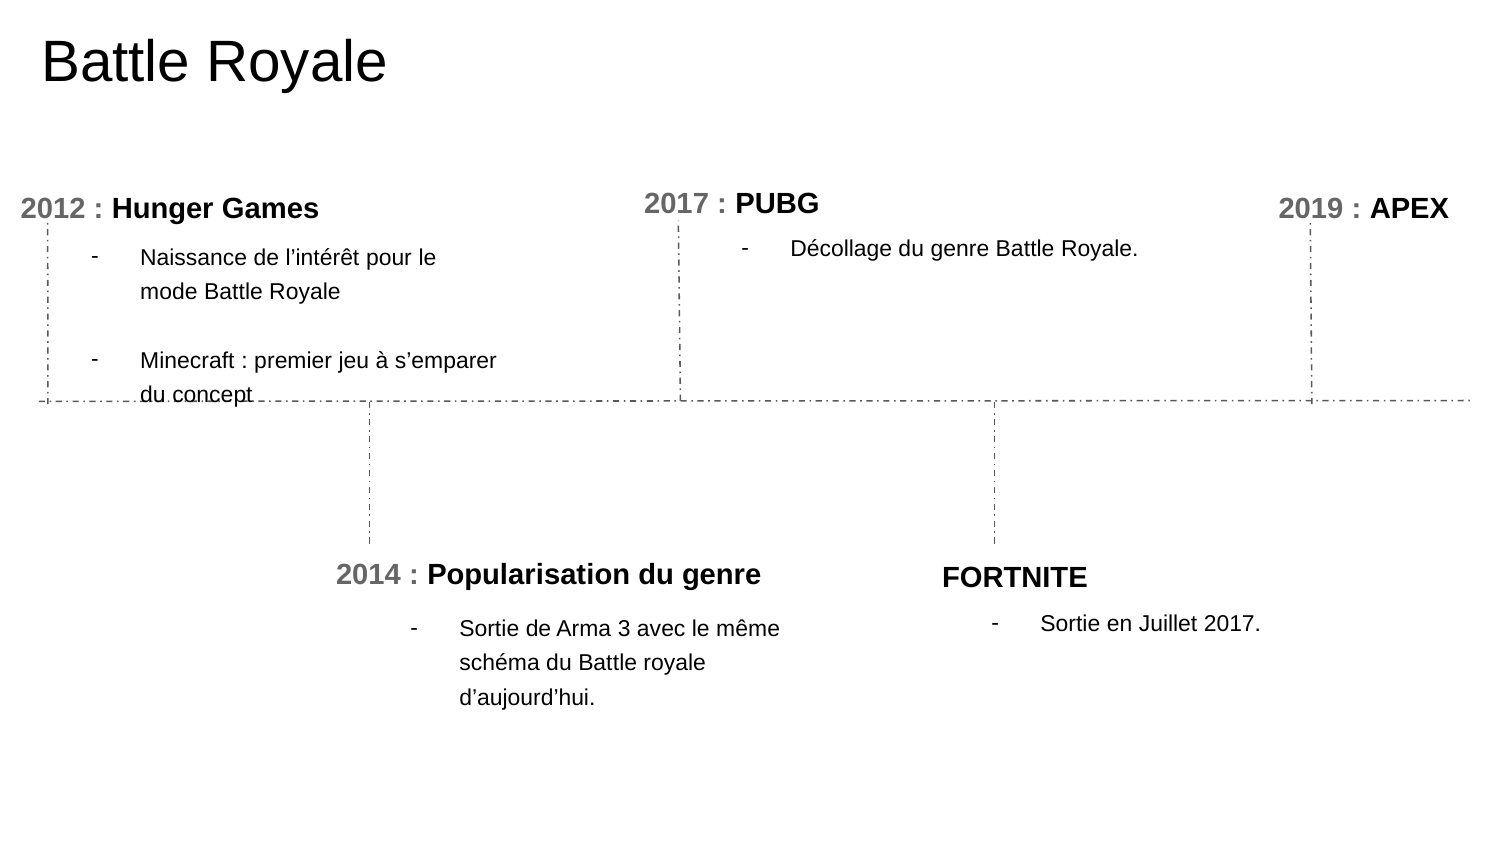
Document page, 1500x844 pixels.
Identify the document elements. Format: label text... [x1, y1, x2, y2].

text_box 2017 : PUBG [629, 169, 899, 234]
text_box Décollage du genre Battle Royale. [700, 211, 1163, 332]
text_box Sortie en Juillet 2017. [950, 586, 1413, 707]
text_box Naissance de l’intérêt pour le mode Battle Royale Minecraft : premier jeu à s’emparer du concept [50, 220, 513, 393]
text_box 2014 : Popularisation du genre [321, 540, 784, 605]
text_box Sortie de Arma 3 avec le même schéma du Battle royale d’aujourd’hui. [369, 591, 832, 712]
text_box FORTNITE [880, 543, 1150, 608]
text_box 2019 : APEX [1263, 174, 1500, 239]
text_box 2012 : Hunger Games [5, 174, 345, 239]
title Battle Royale [26, 8, 1424, 103]
